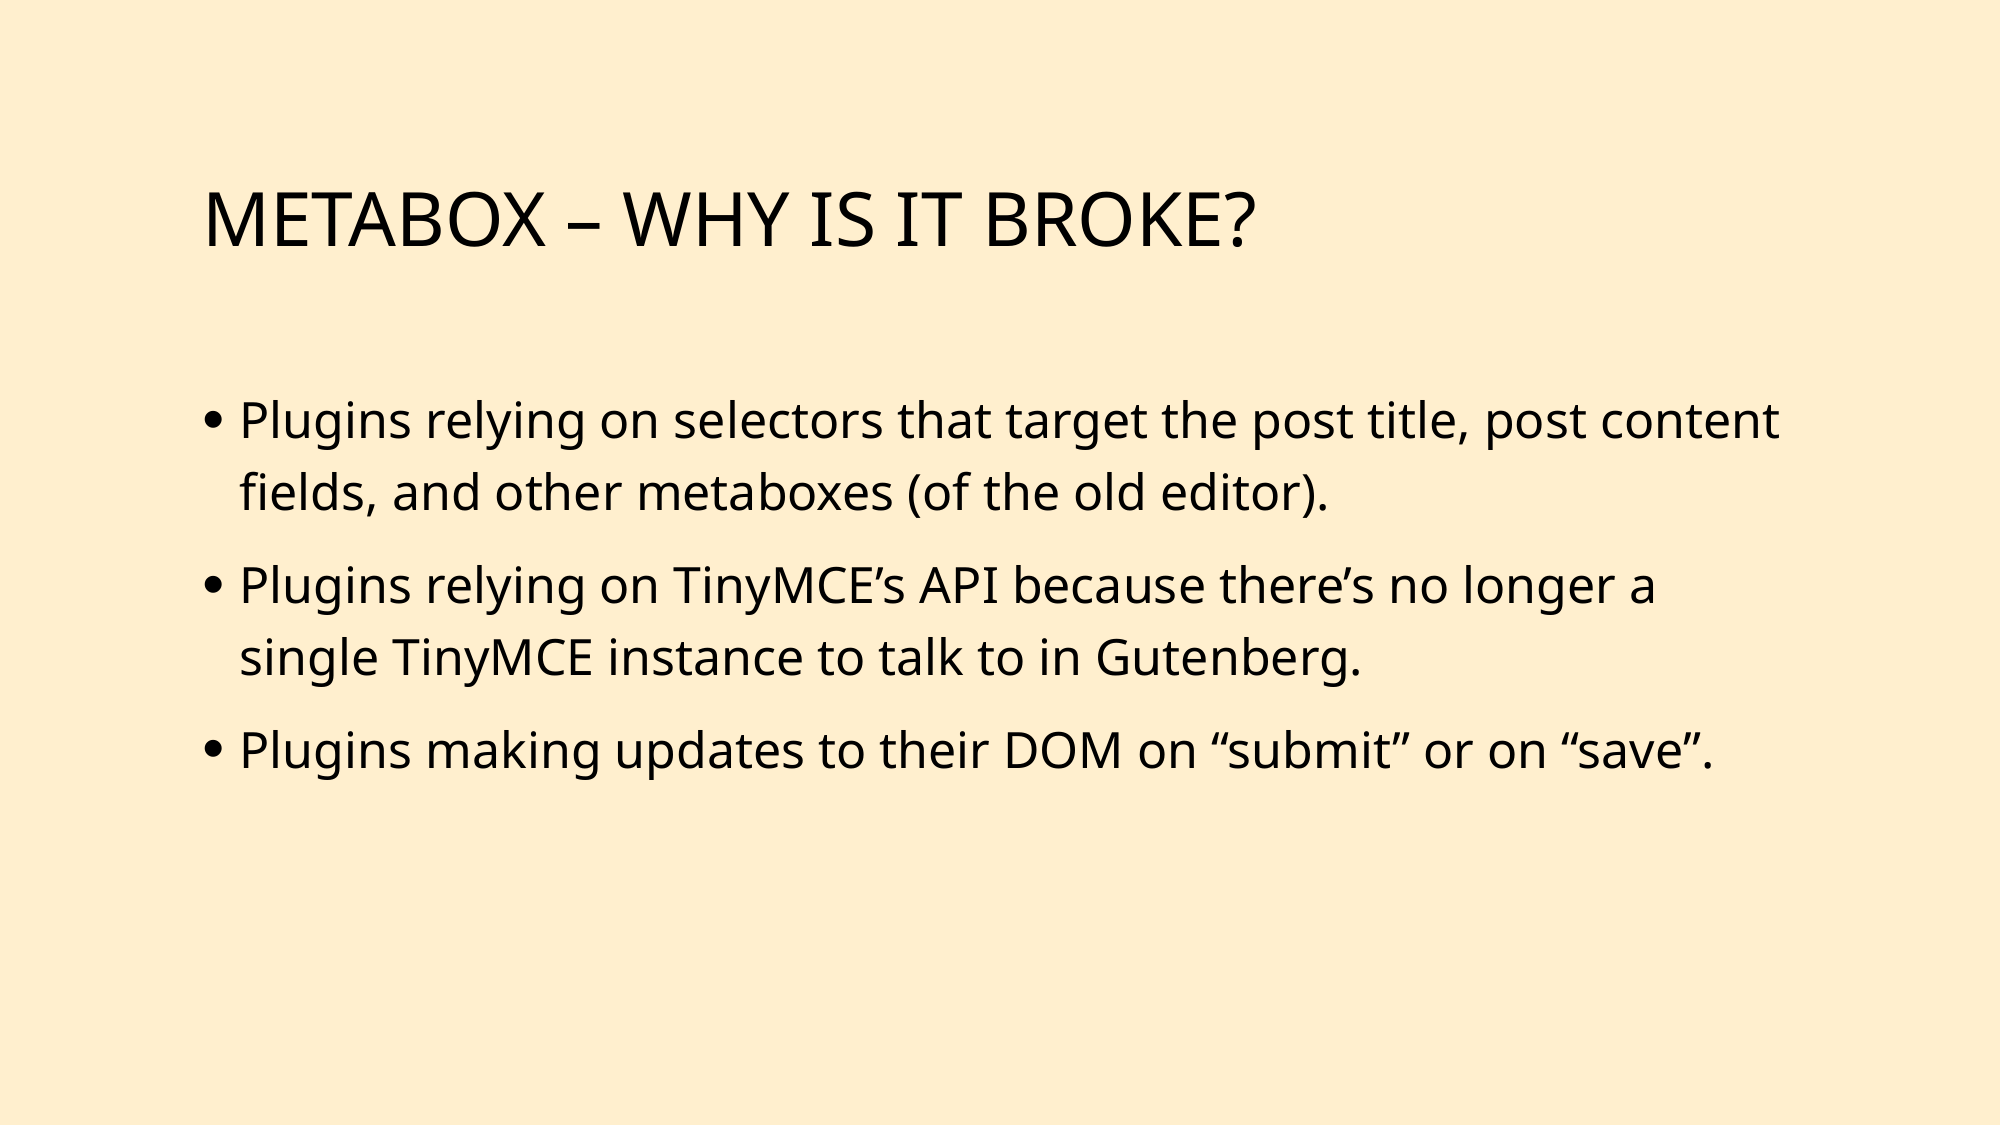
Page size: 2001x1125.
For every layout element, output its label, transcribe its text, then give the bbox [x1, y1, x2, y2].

title Metabox – why is it broke? [187, 101, 1813, 344]
list Plugins relying on selectors that target the post title, post content fields, and other metaboxes (of the old editor). Plugins relying on TinyMCE’s API because there’s no longer a single TinyMCE instance to talk to in Gutenberg. Plugins making updates to their DOM on “submit” or on “save”. [187, 369, 1813, 950]
